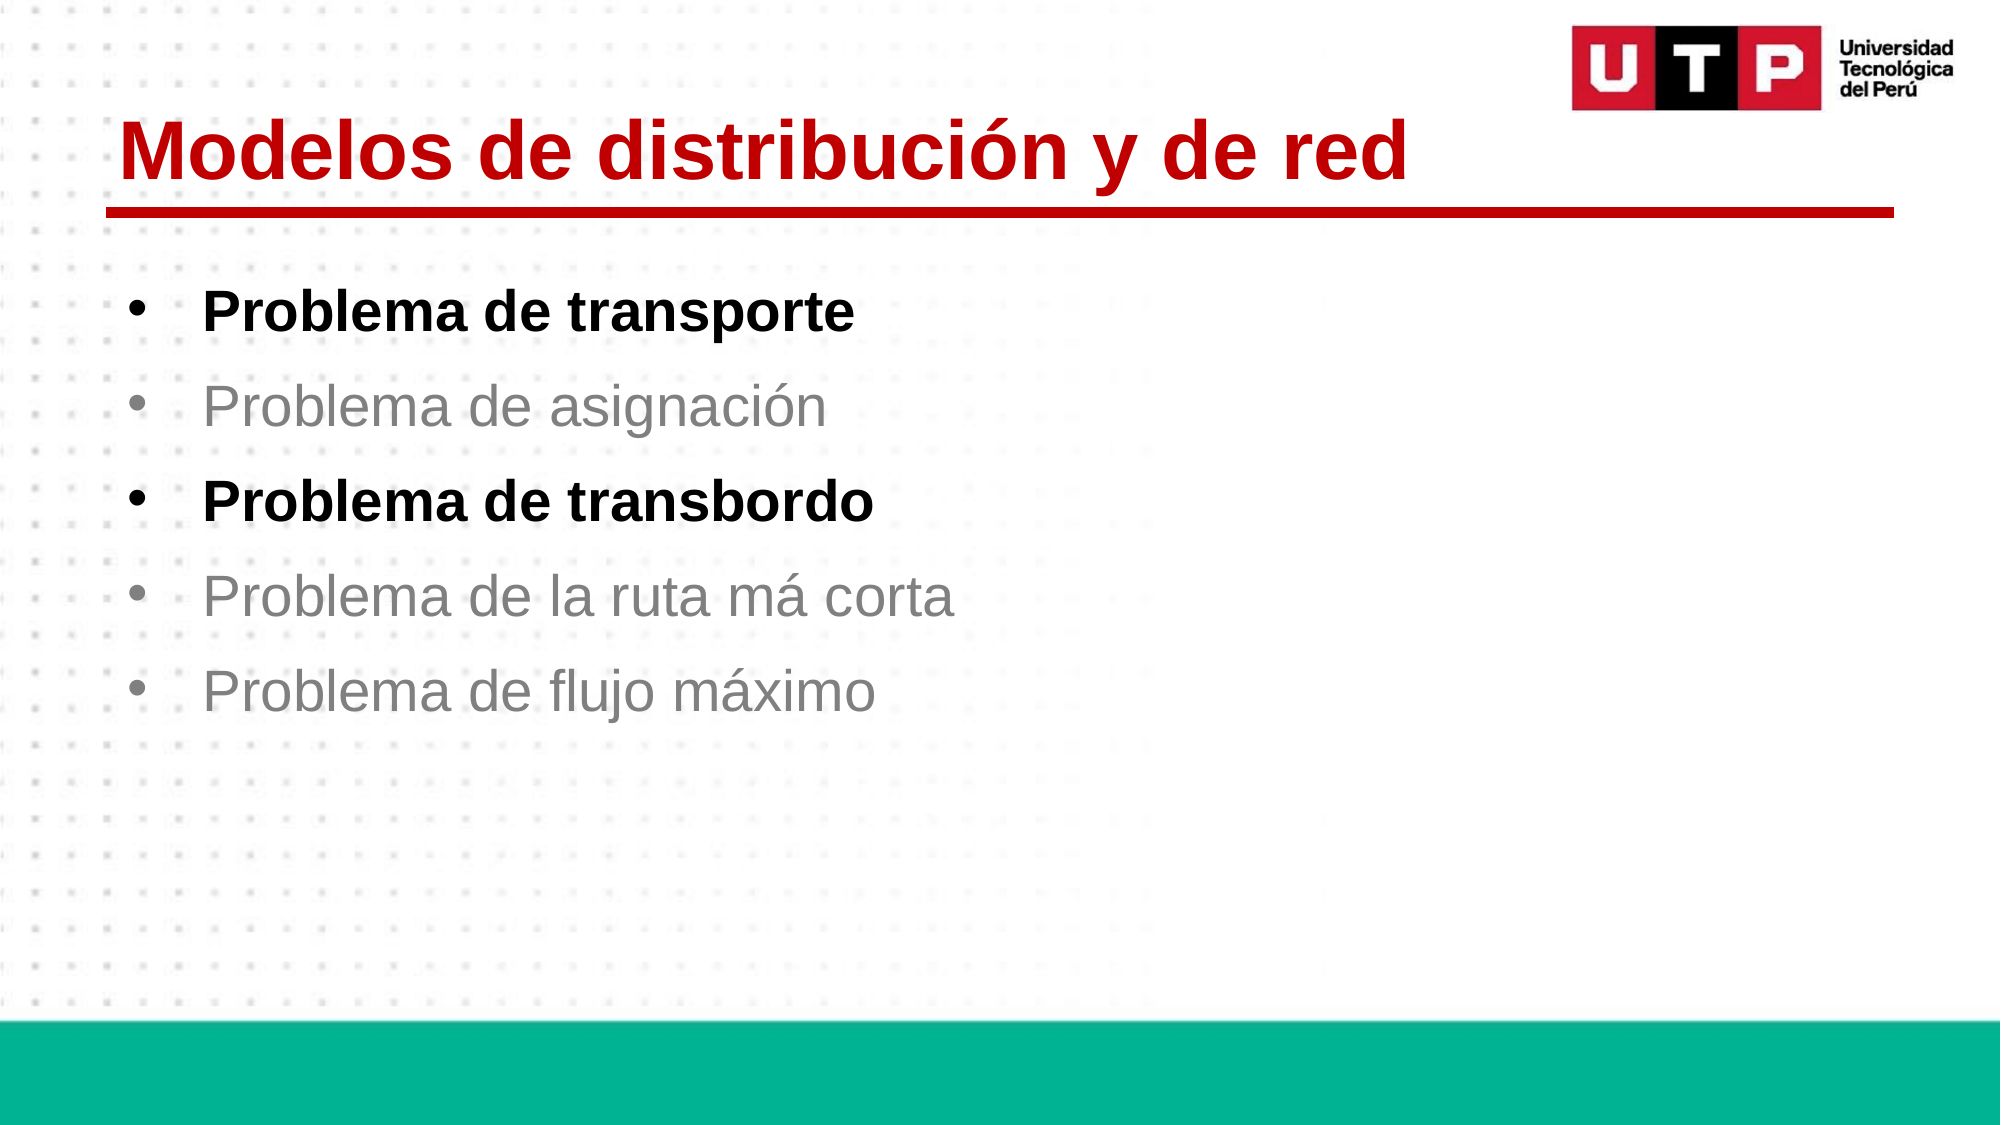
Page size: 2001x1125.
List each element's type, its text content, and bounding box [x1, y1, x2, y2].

picture [0, 0, 2000, 1125]
text_box Problema de transporte Problema de asignación Problema de transbordo Problema de la ruta má corta Problema de flujo máximo [112, 265, 1900, 959]
text_box Modelos de distribución y de red [83, 99, 1588, 194]
